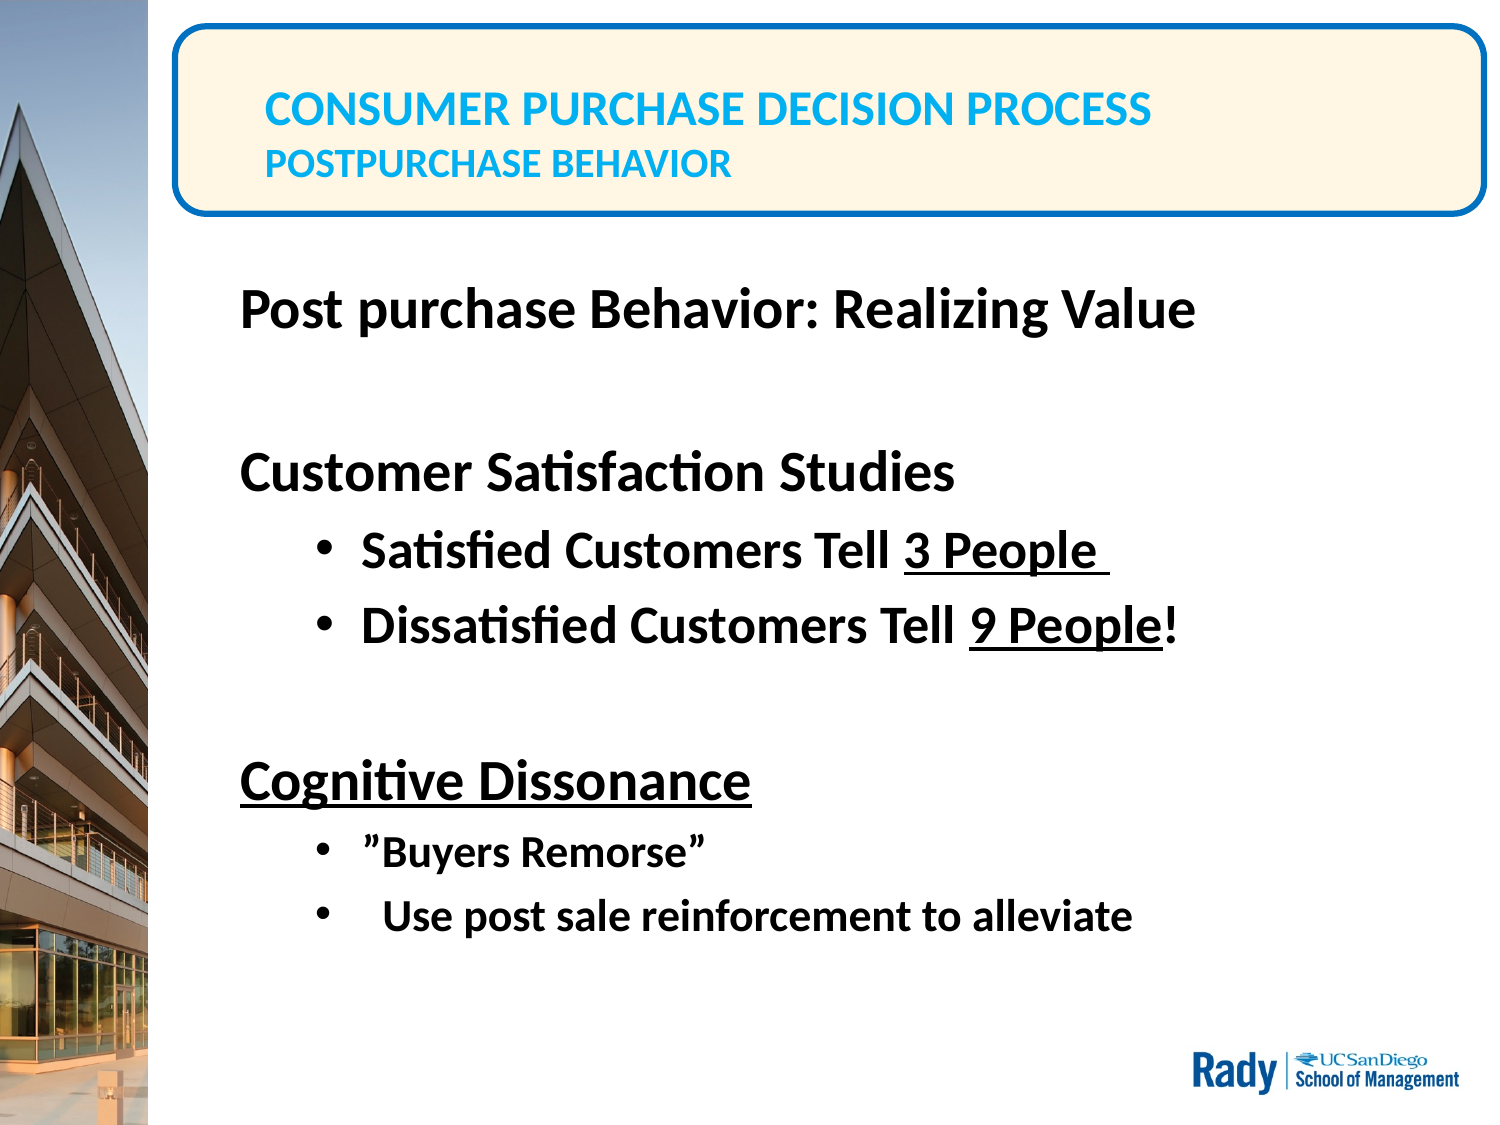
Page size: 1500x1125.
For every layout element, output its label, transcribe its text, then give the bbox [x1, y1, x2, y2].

list Post purchase Behavior: Realizing Value Customer Satisfaction Studies Satisfied Customers Tell 3 People Dissatisfied Customers Tell 9 People! Cognitive Dissonance ”Buyers Remorse” Use post sale reinforcement to alleviate [224, 262, 1426, 1006]
picture [0, 0, 148, 1125]
picture [1187, 1044, 1463, 1101]
title CONSUMER PURCHASE DECISION PROCESS POSTPURCHASE BEHAVIOR [212, 36, 1426, 225]
text_box [174, 26, 1485, 214]
